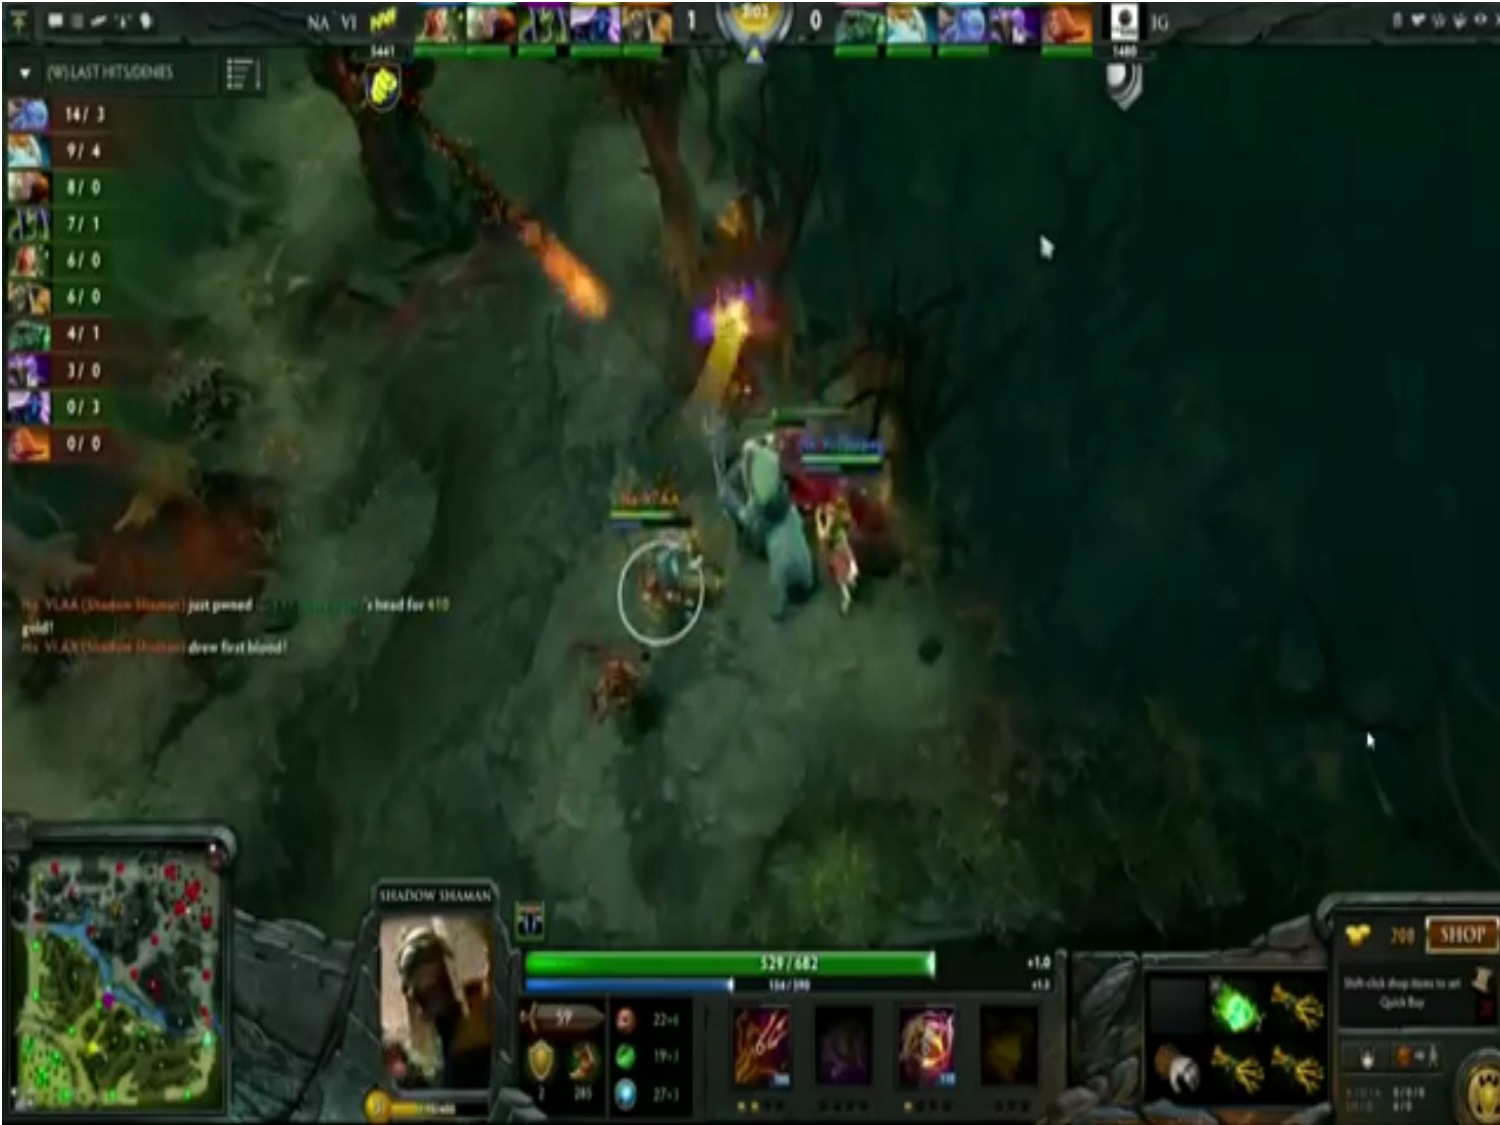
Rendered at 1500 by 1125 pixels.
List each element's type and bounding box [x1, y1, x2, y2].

list [1, 1, 1500, 1125]
